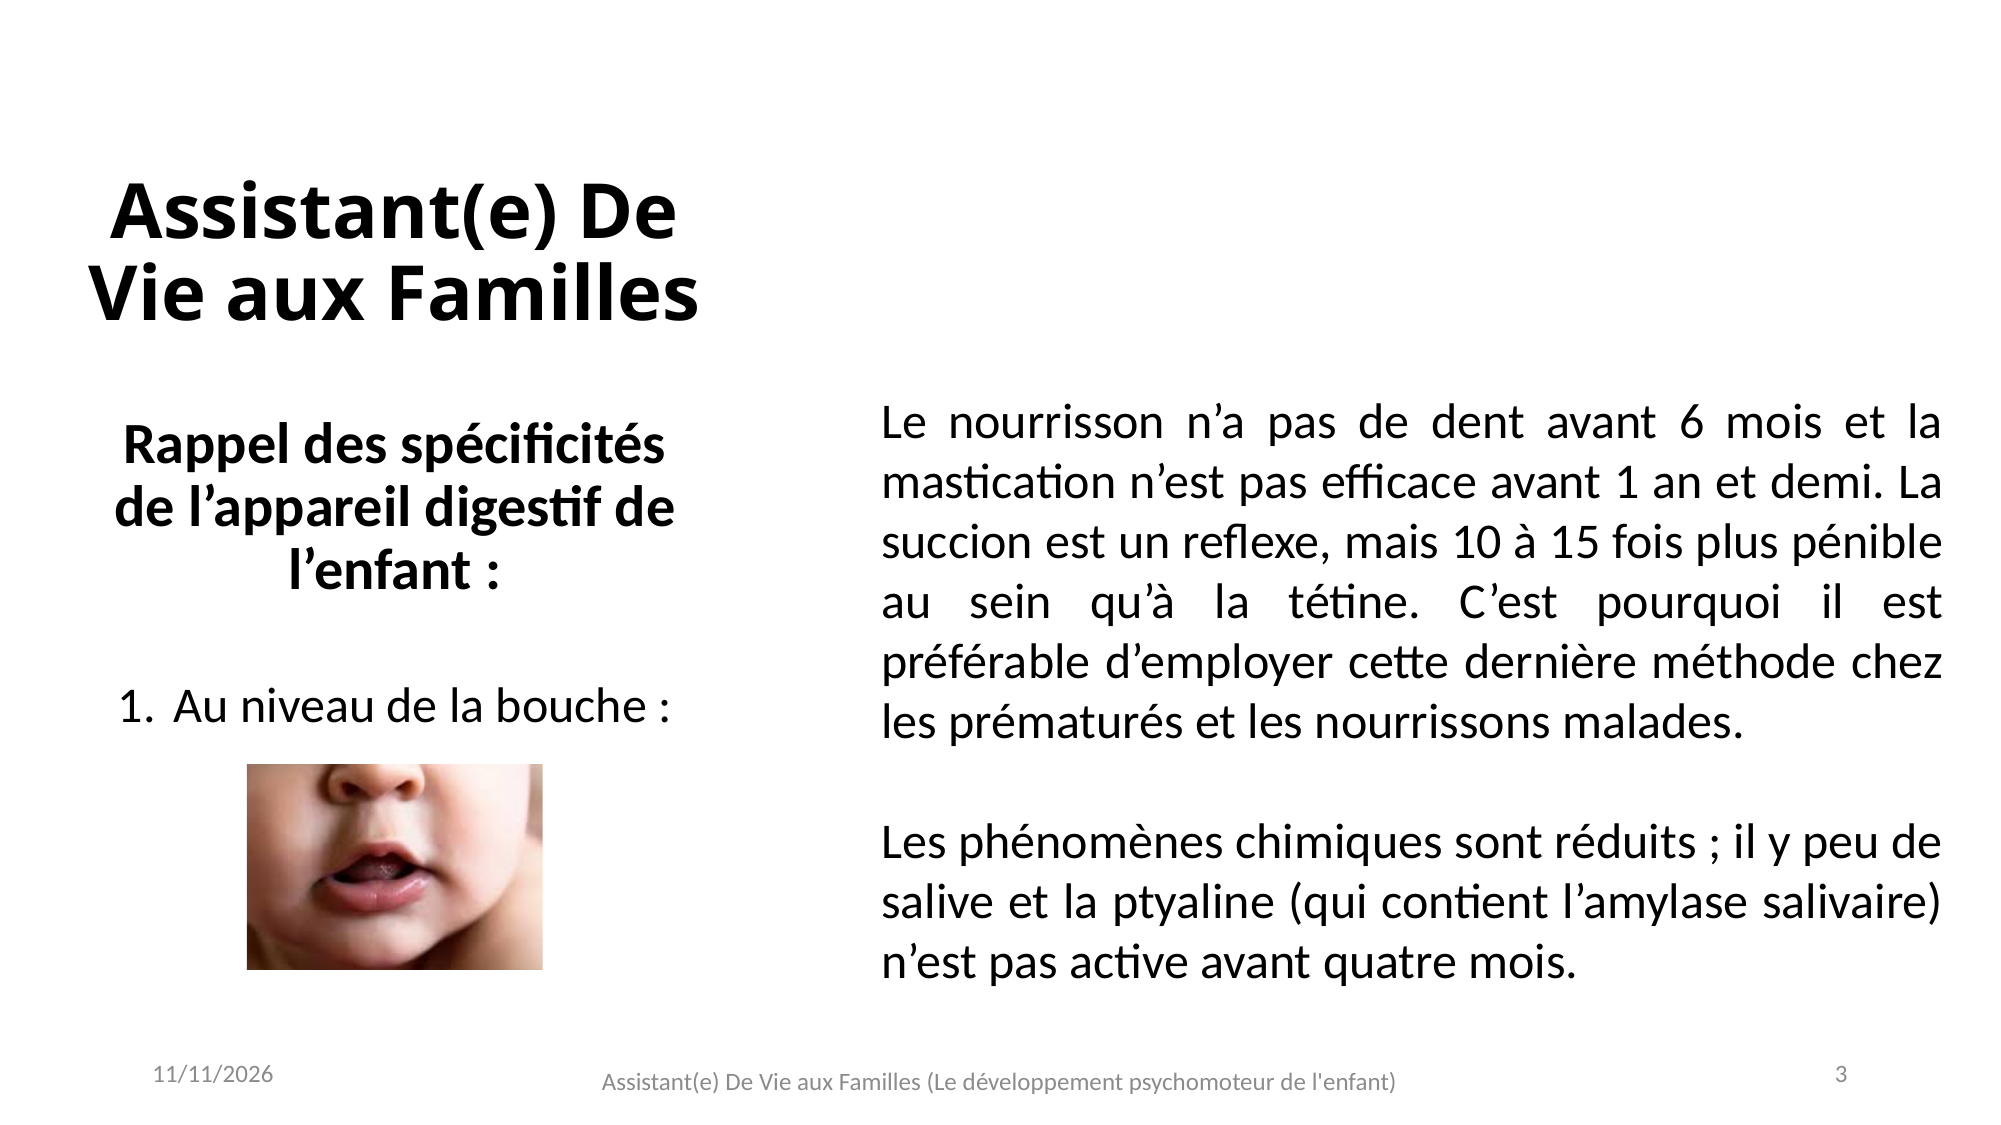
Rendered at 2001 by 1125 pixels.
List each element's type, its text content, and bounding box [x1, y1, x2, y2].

text_box Le nourrisson n’a pas de dent avant 6 mois et la mastication n’est pas efficace avant 1 an et demi. La succion est un reflexe, mais 10 à 15 fois plus pénible au sein qu’à la tétine. C’est pourquoi il est préférable d’employer cette dernière méthode chez les prématurés et les nourrissons malades. Les phénomènes chimiques sont réduits ; il y peu de salive et la ptyaline (qui contient l’amylase salivaire) n’est pas active avant quatre mois. [866, 380, 1959, 996]
title Assistant(e) De Vie aux Familles [72, 82, 718, 344]
footer Assistant(e) De Vie aux Familles (Le développement psychomoteur de l'enfant) [579, 1050, 1421, 1111]
slide_number 3 [1412, 1042, 1863, 1103]
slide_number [137, 1042, 588, 1103]
list Rappel des spécificités de l’appareil digestif de l’enfant : Au niveau de la bouche : [72, 344, 718, 970]
picture [246, 764, 543, 970]
